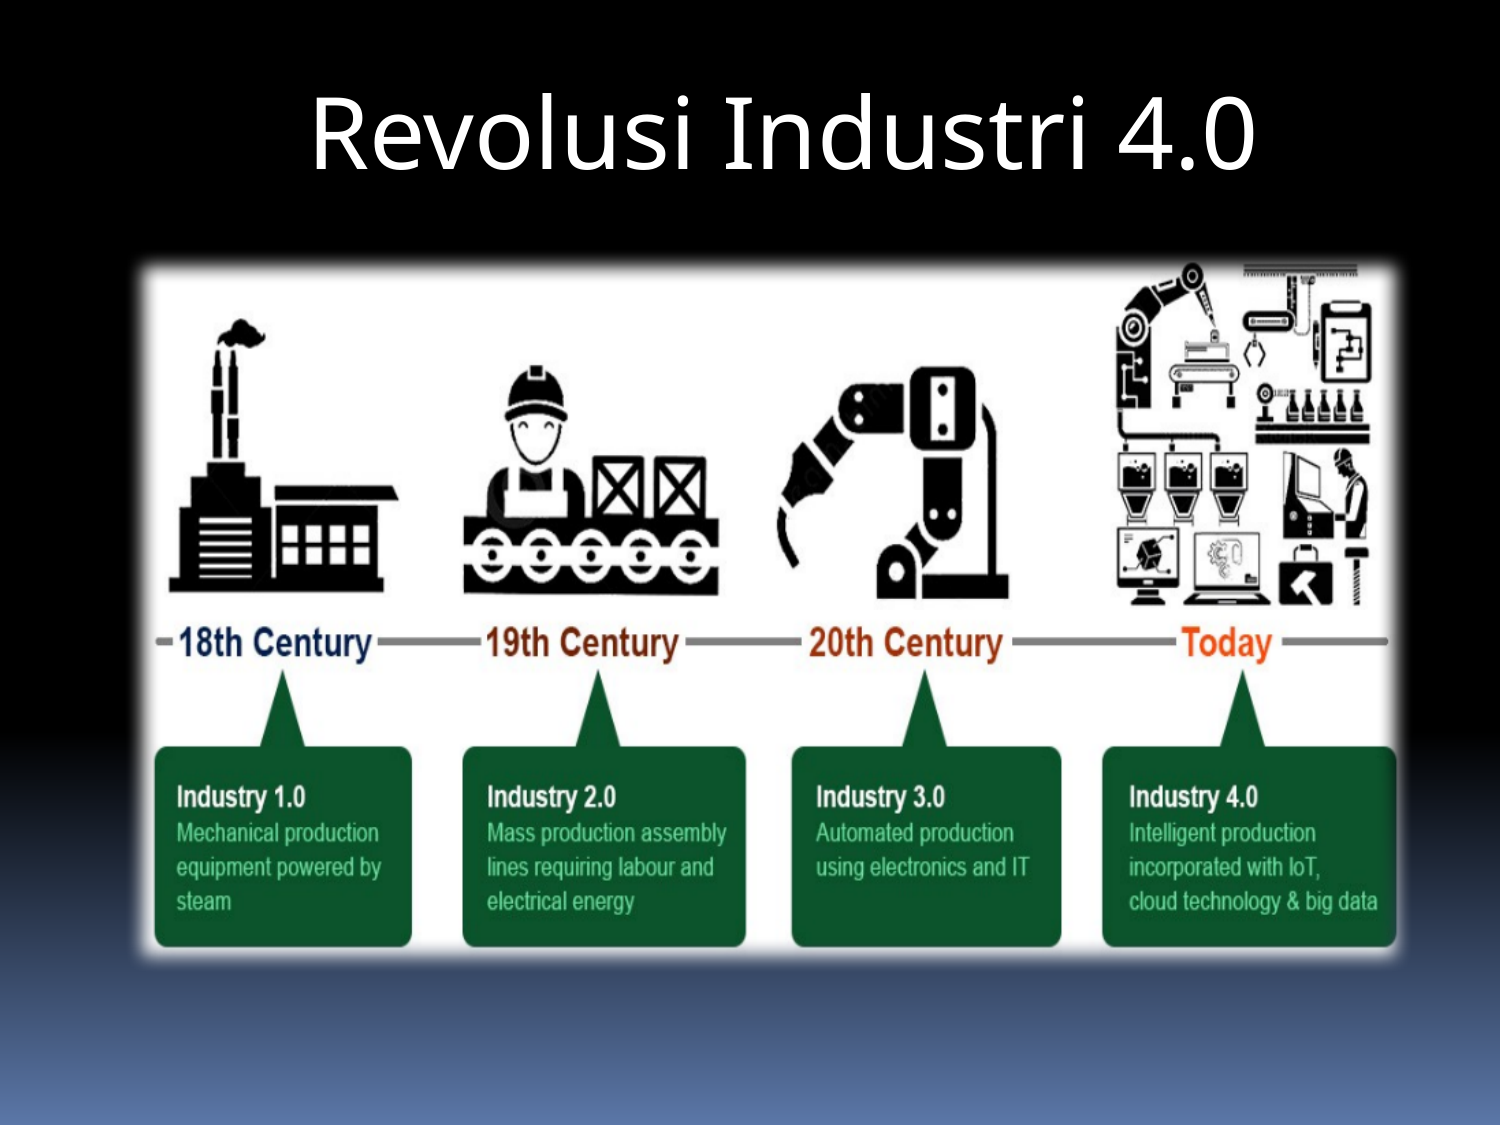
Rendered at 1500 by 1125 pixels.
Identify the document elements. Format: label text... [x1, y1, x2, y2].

text_box Revolusi Industri 4.0 [292, 62, 1275, 198]
picture [124, 249, 1413, 976]
